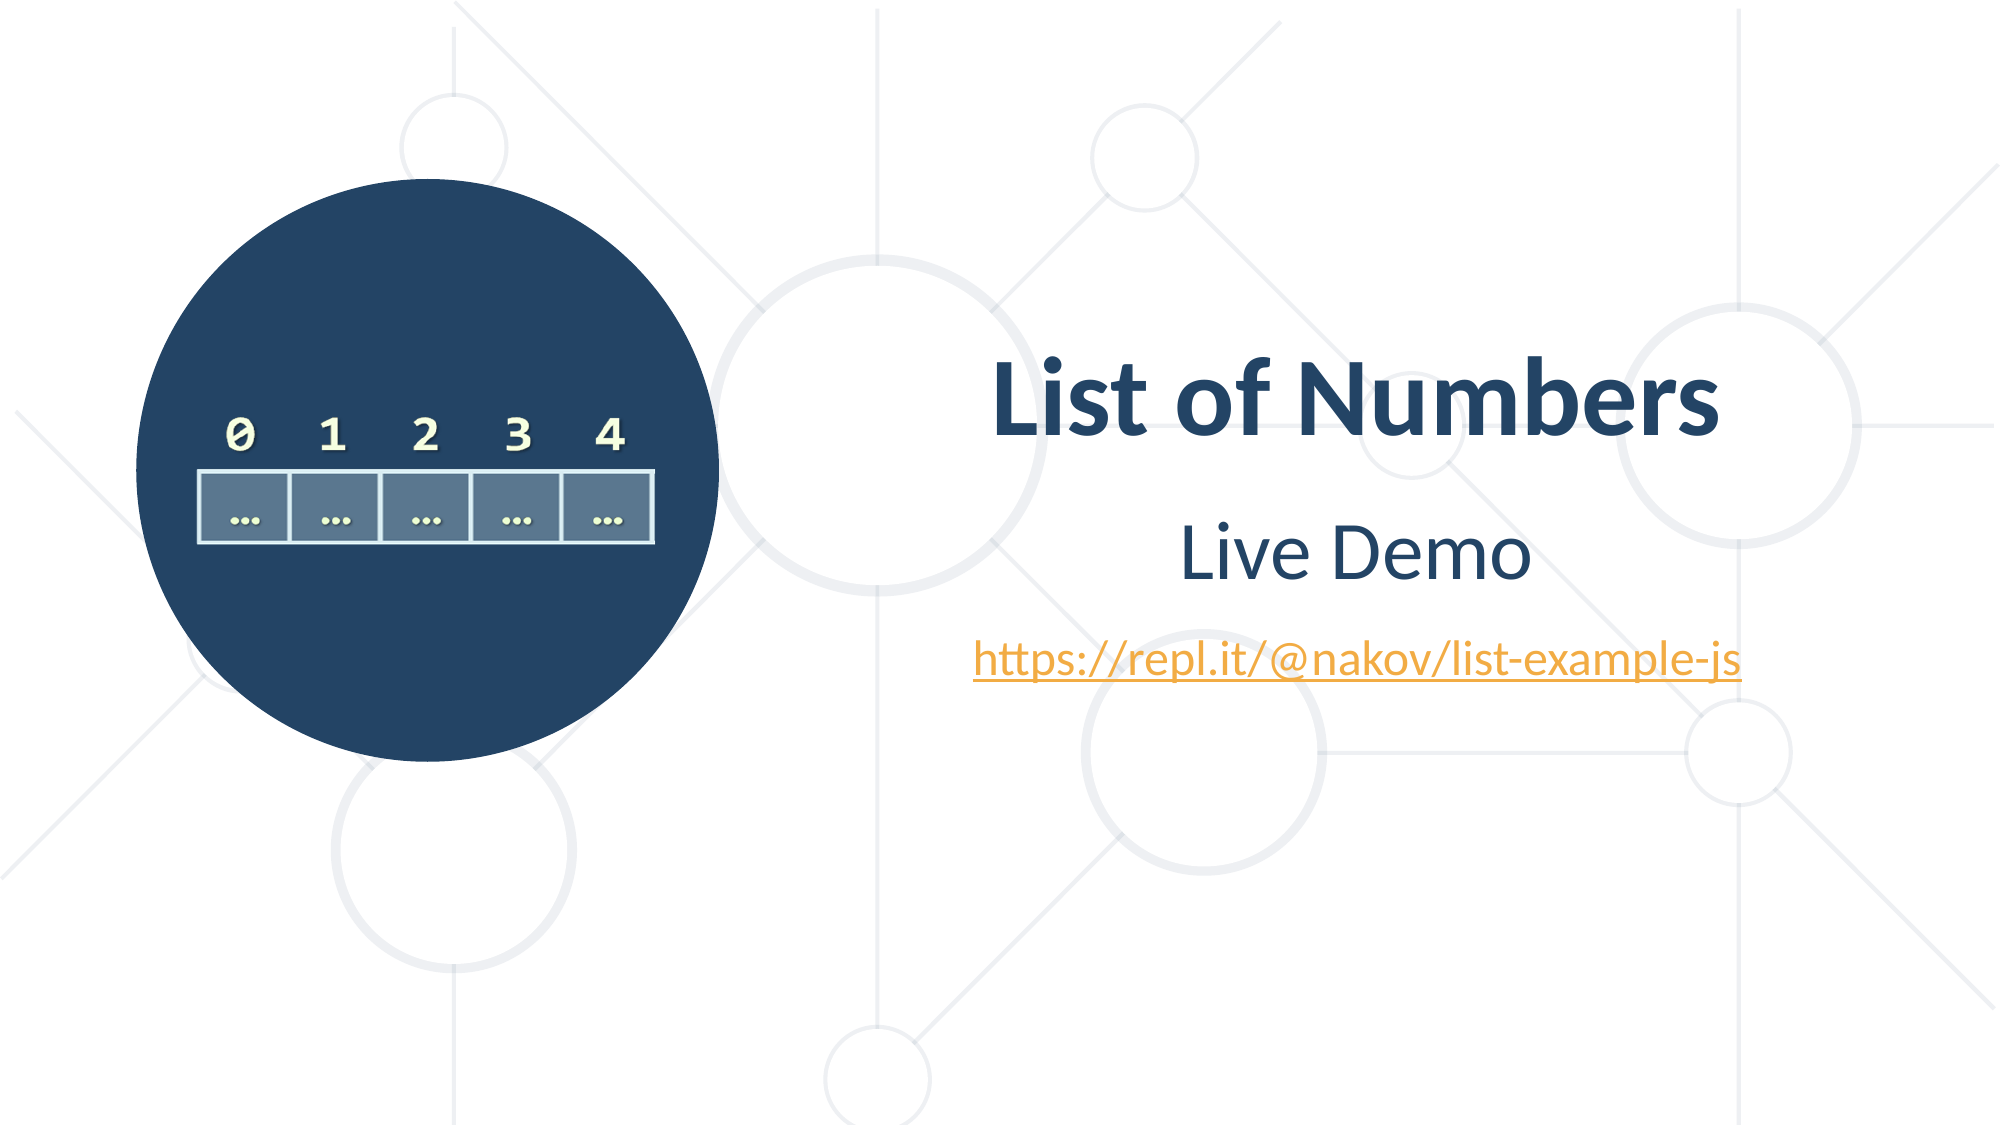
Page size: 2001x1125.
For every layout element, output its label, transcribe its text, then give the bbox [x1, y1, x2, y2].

picture [187, 385, 666, 552]
subtitle Live Demo [859, 499, 1855, 608]
title List of Numbers [859, 281, 1855, 499]
text_box https://repl.it/@nakov/list-example-js [957, 617, 1757, 693]
